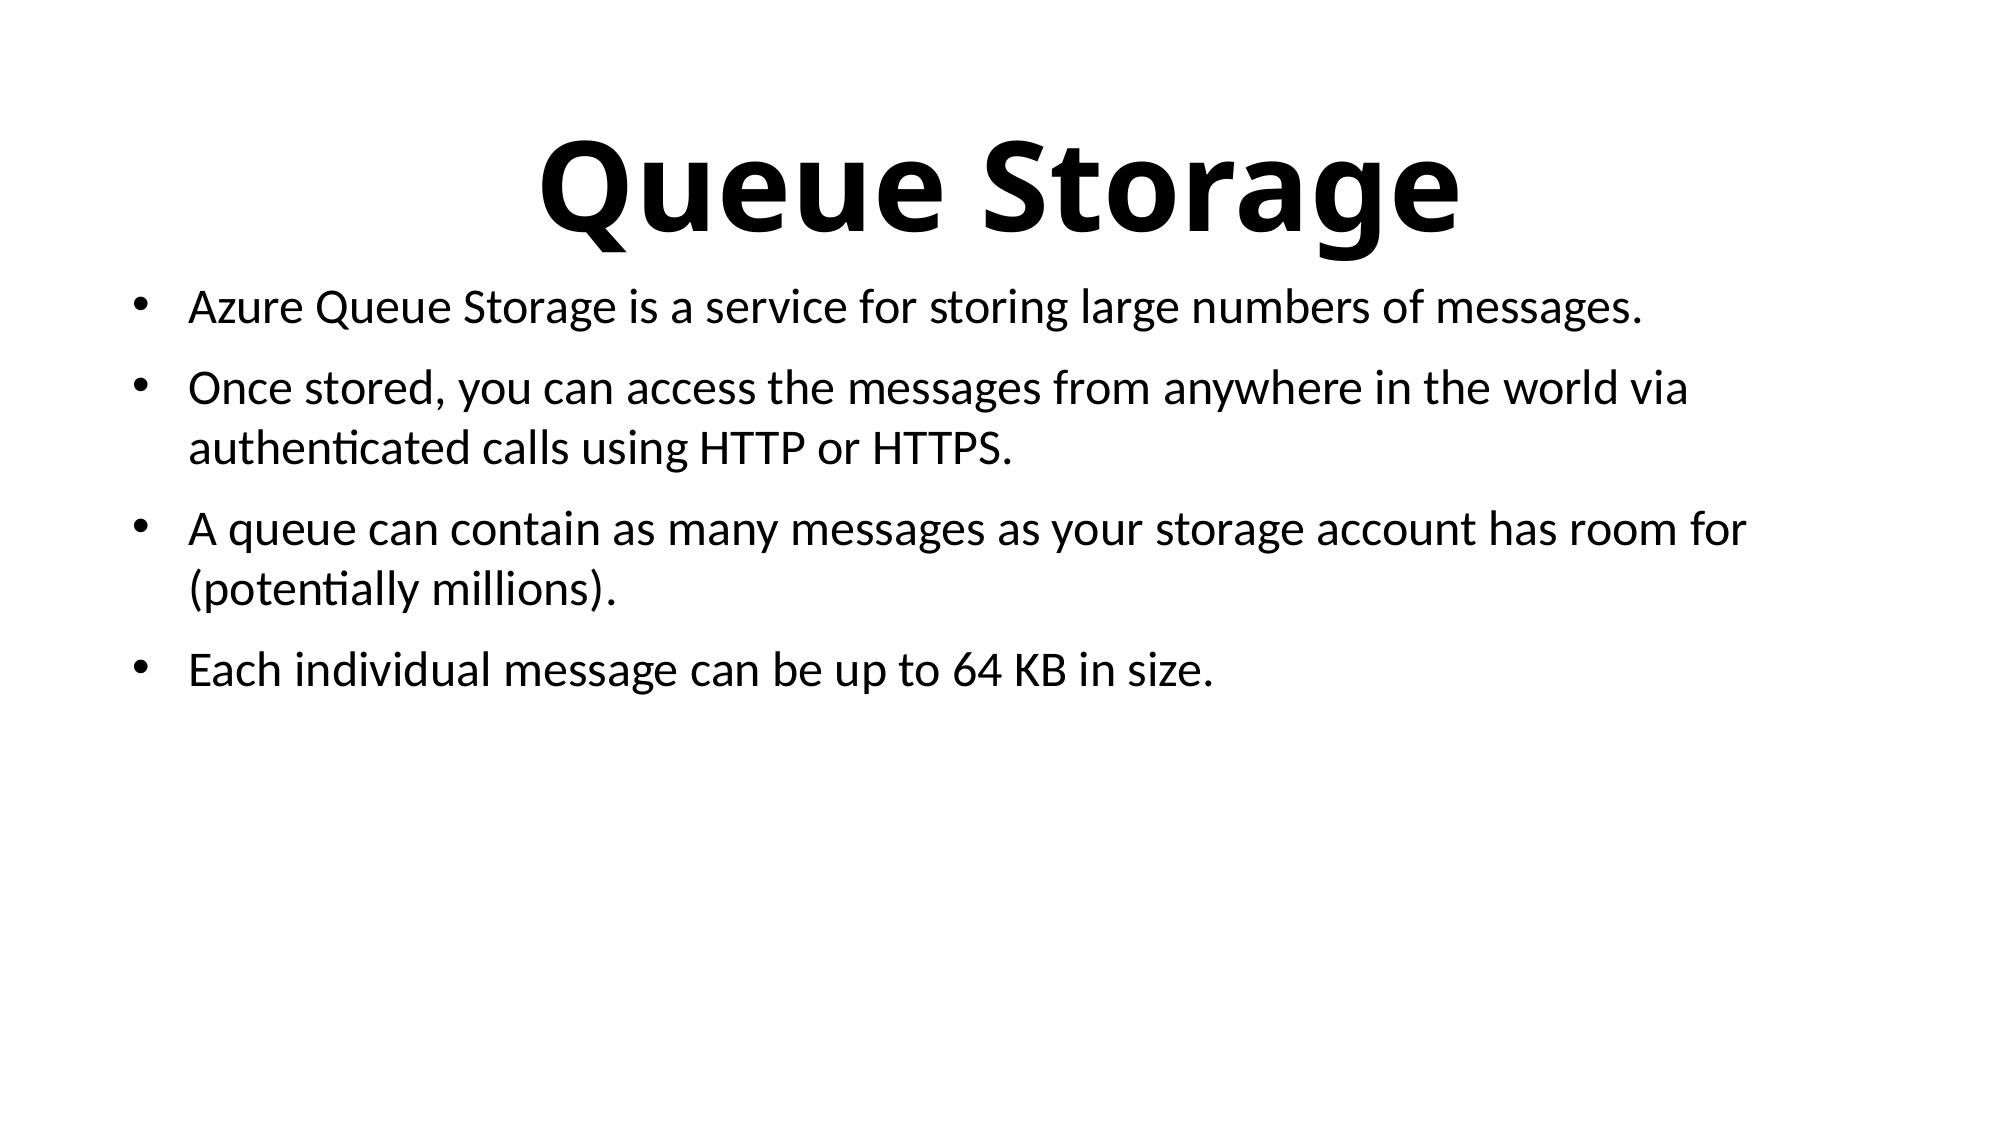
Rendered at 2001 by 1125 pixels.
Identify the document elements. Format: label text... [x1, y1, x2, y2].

subtitle Azure Queue Storage is a service for storing large numbers of messages. Once stored, you can access the messages from anywhere in the world via authenticated calls using HTTP or HTTPS. A queue can contain as many messages as your storage account has room for (potentially millions). Each individual message can be up to 64 KB in size. [117, 265, 1913, 1096]
title Queue Storage [249, 80, 1750, 265]
